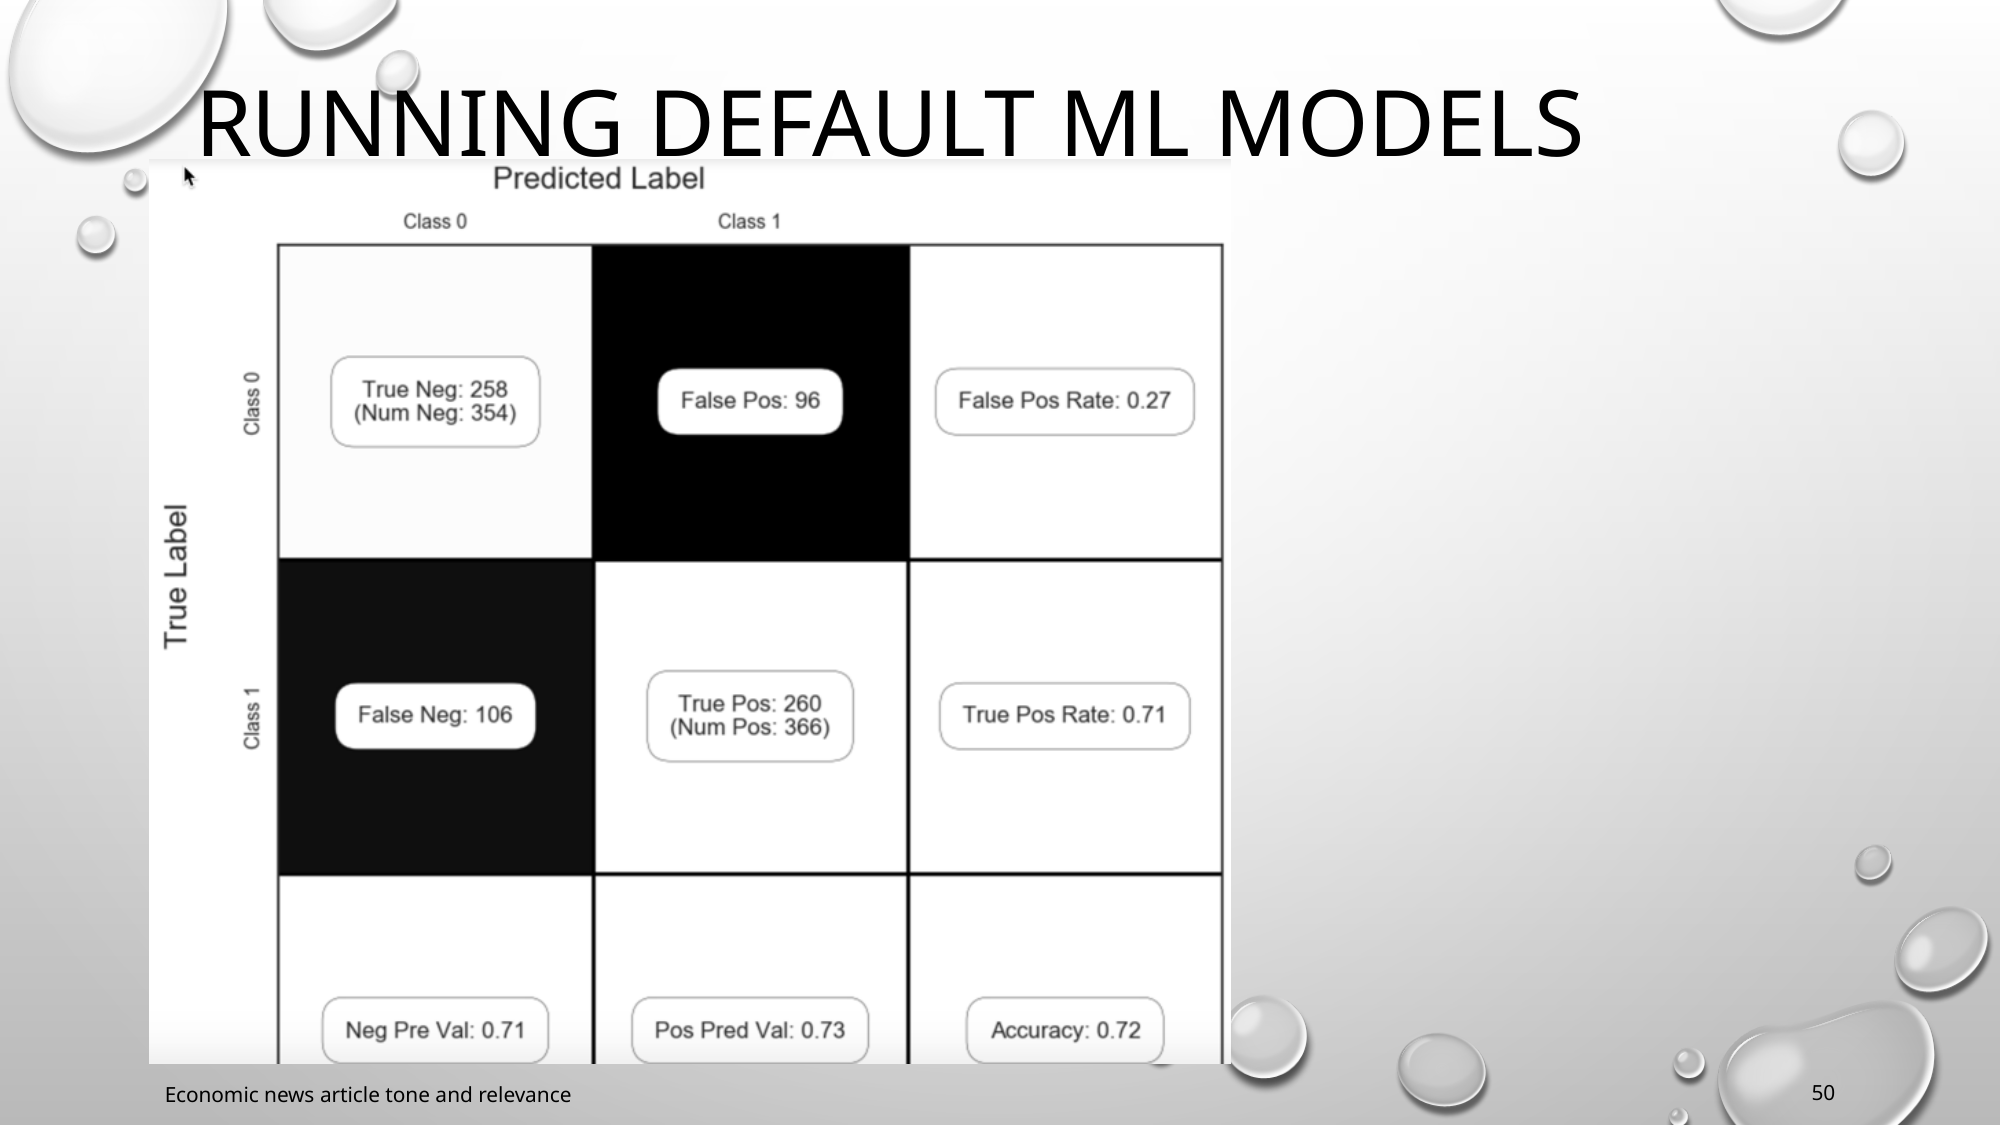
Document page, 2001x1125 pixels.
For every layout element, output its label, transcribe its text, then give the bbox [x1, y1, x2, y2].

slide_number 50 [1724, 1063, 1851, 1124]
footer Economic news article tone and relevance [149, 1063, 1245, 1124]
title Running default ml models [180, 47, 1830, 206]
picture [0, 0, 2000, 1125]
